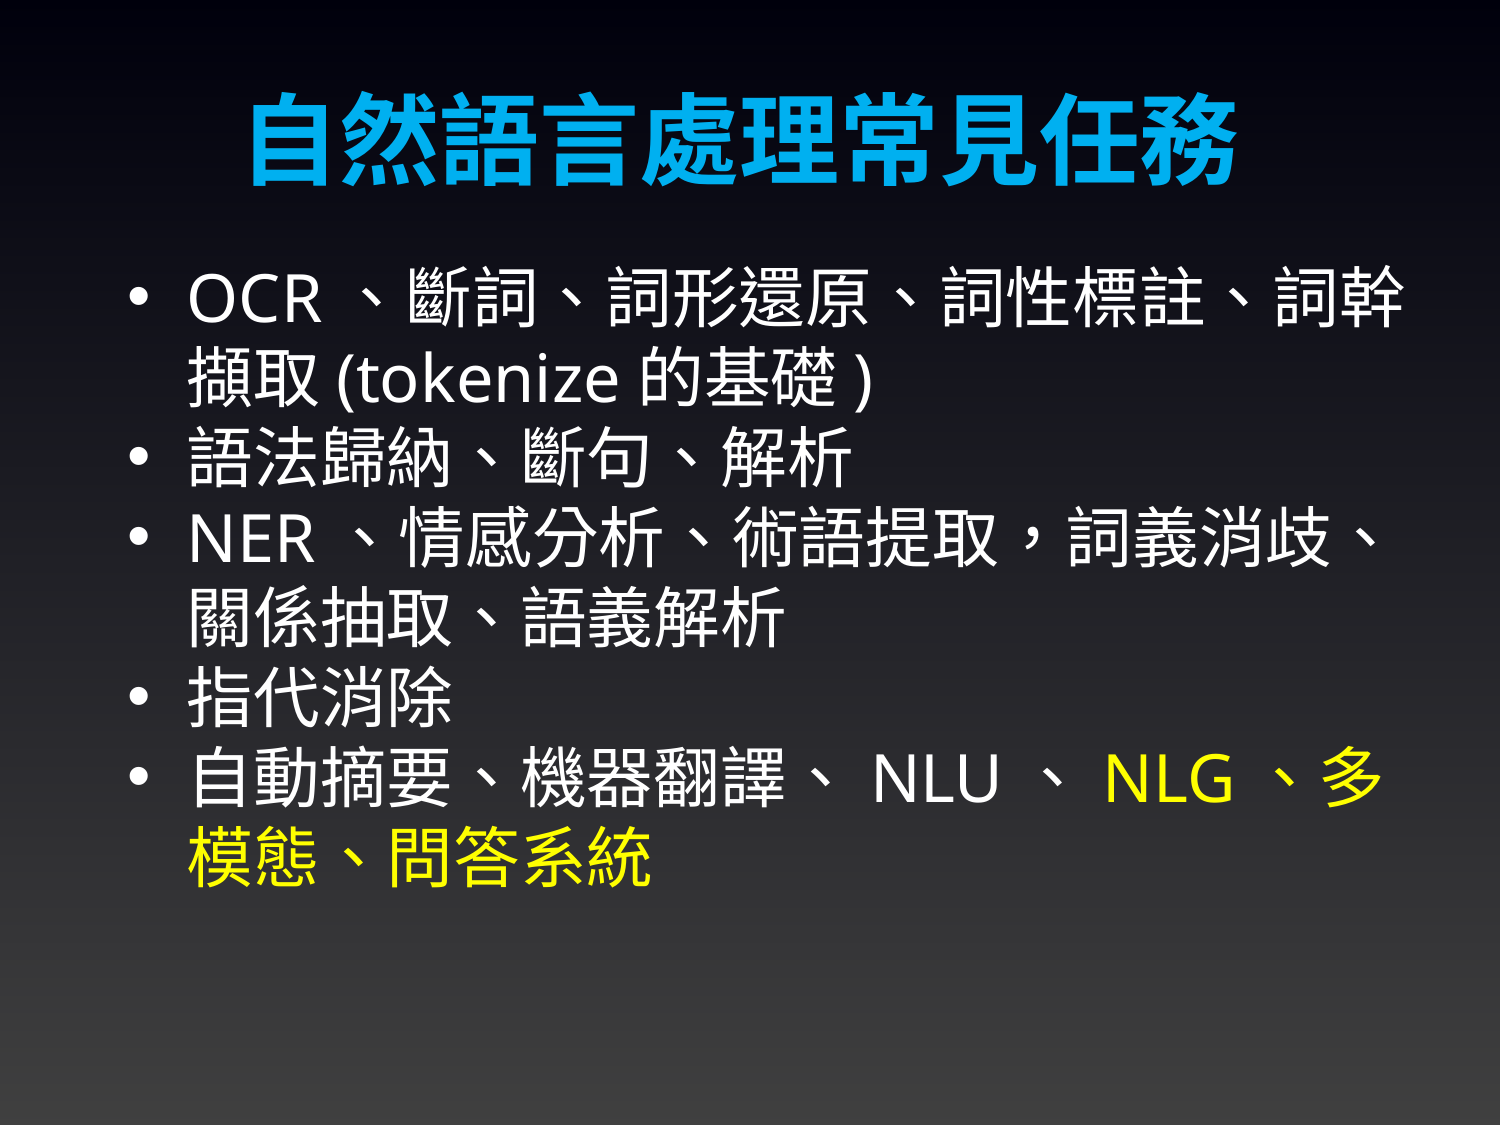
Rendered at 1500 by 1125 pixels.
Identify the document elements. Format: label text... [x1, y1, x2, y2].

text_box 自然語言處理常見任務 [225, 49, 1400, 213]
text_box OCR、斷詞、詞形還原、詞性標註、詞幹擷取(tokenize的基礎) 語法歸納、斷句、解析 NER、情感分析、術語提取，詞義消歧、關係抽取、語義解析 指代消除 自動摘要、機器翻譯、NLU、NLG、多模態、問答系統 [112, 248, 1438, 903]
